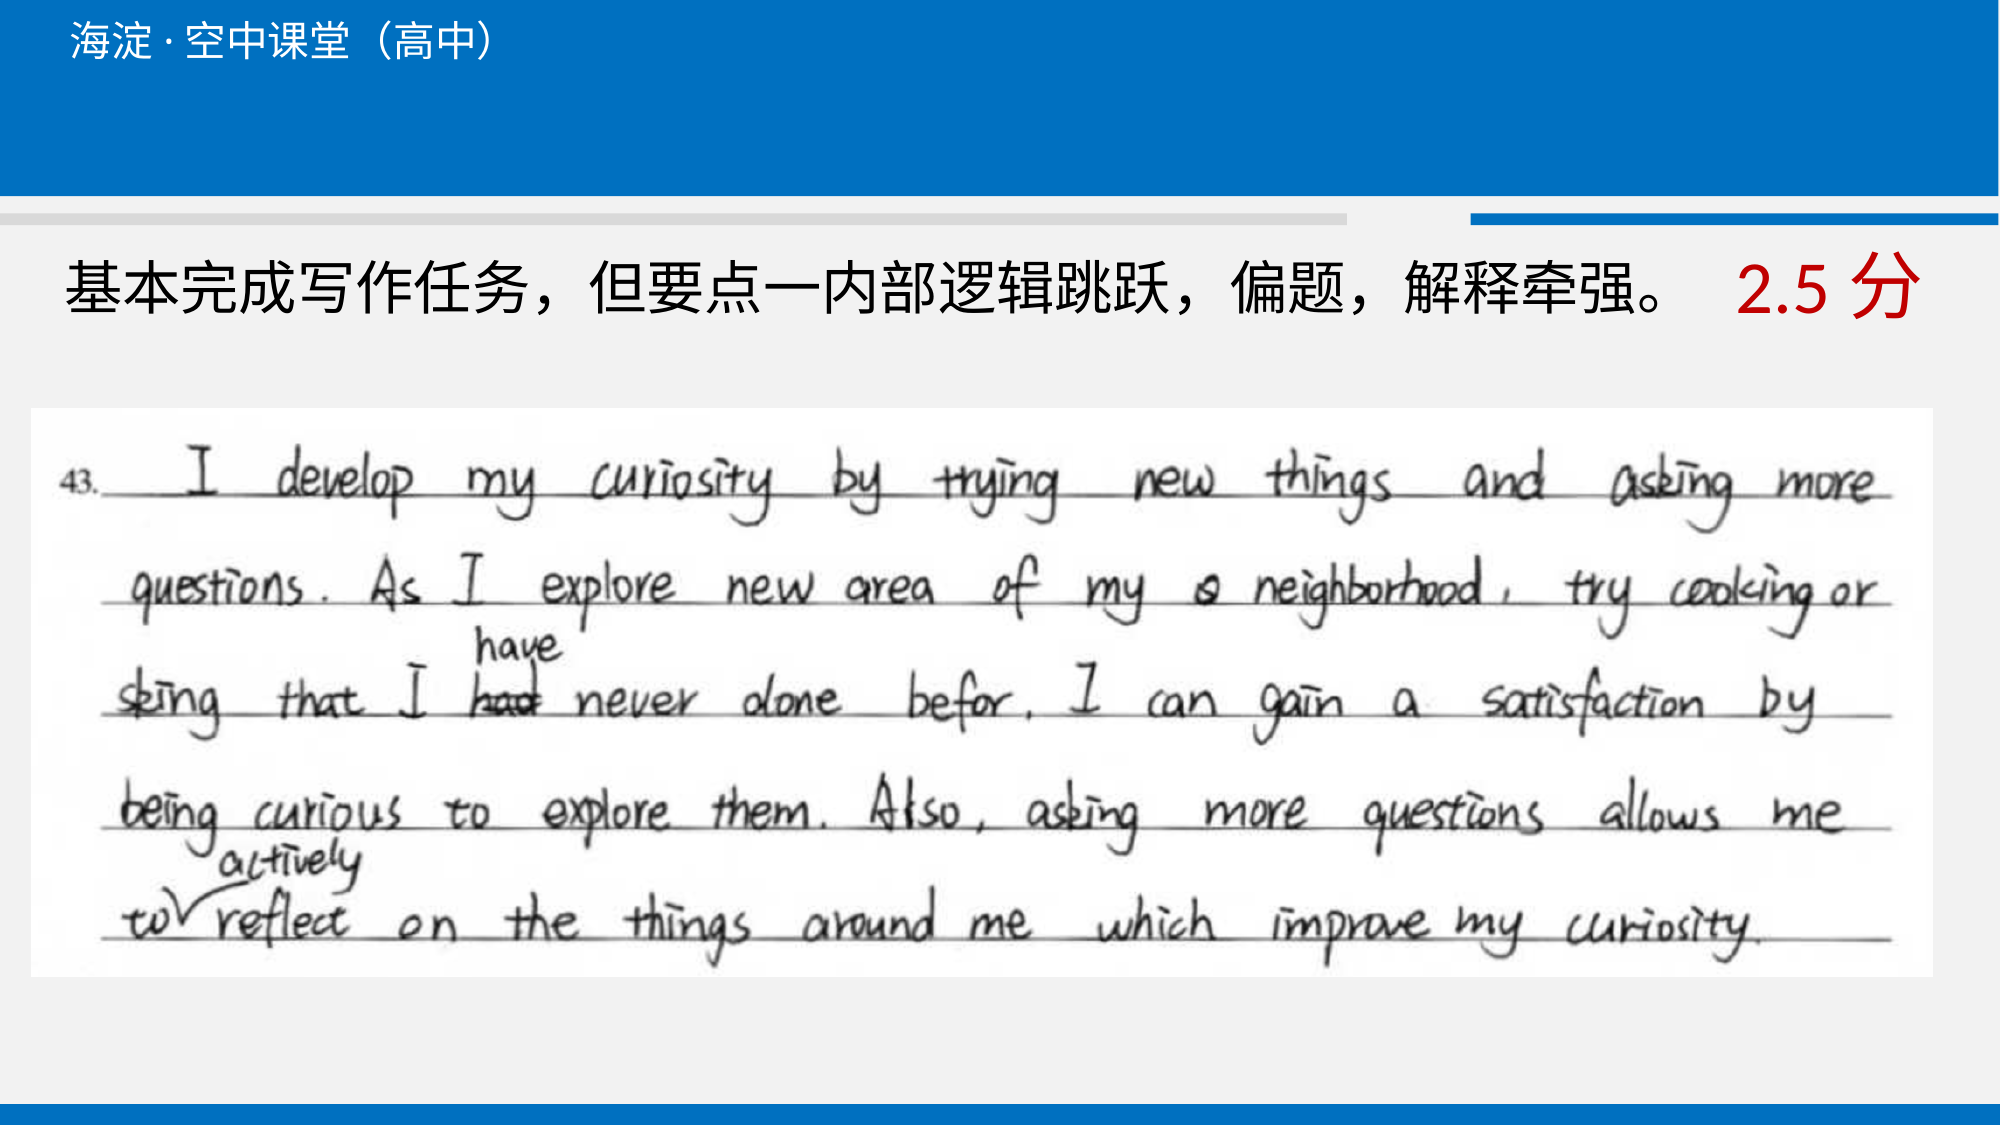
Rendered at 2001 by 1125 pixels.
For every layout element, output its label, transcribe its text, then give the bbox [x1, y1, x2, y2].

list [31, 408, 1933, 977]
text_box 2.5分 [1720, 231, 1958, 337]
title 基本完成写作任务，但要点一内部逻辑跳跃，偏题，解释牵强。 [49, 228, 1951, 344]
